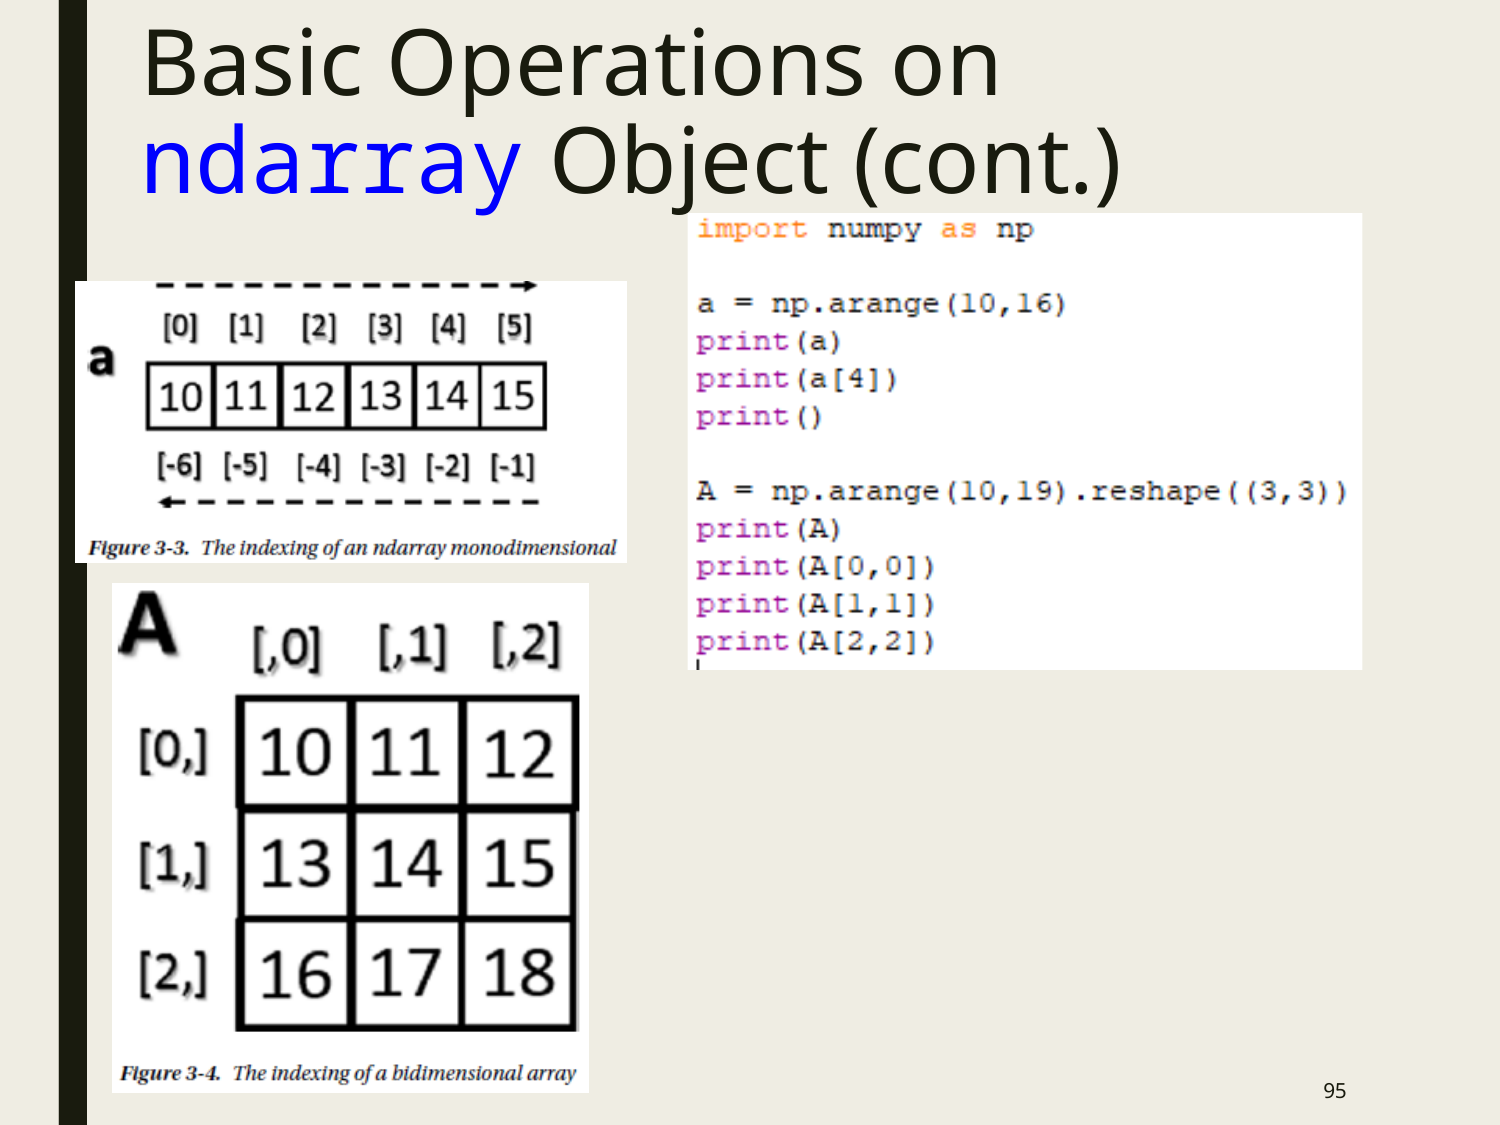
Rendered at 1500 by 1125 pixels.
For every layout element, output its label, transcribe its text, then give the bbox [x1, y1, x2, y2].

picture [687, 213, 1363, 670]
title Basic Operations on ndarray Object (cont.) [125, 9, 1307, 254]
slide_number 94 [1165, 1058, 1362, 1125]
picture [112, 583, 589, 1093]
picture [74, 281, 627, 563]
